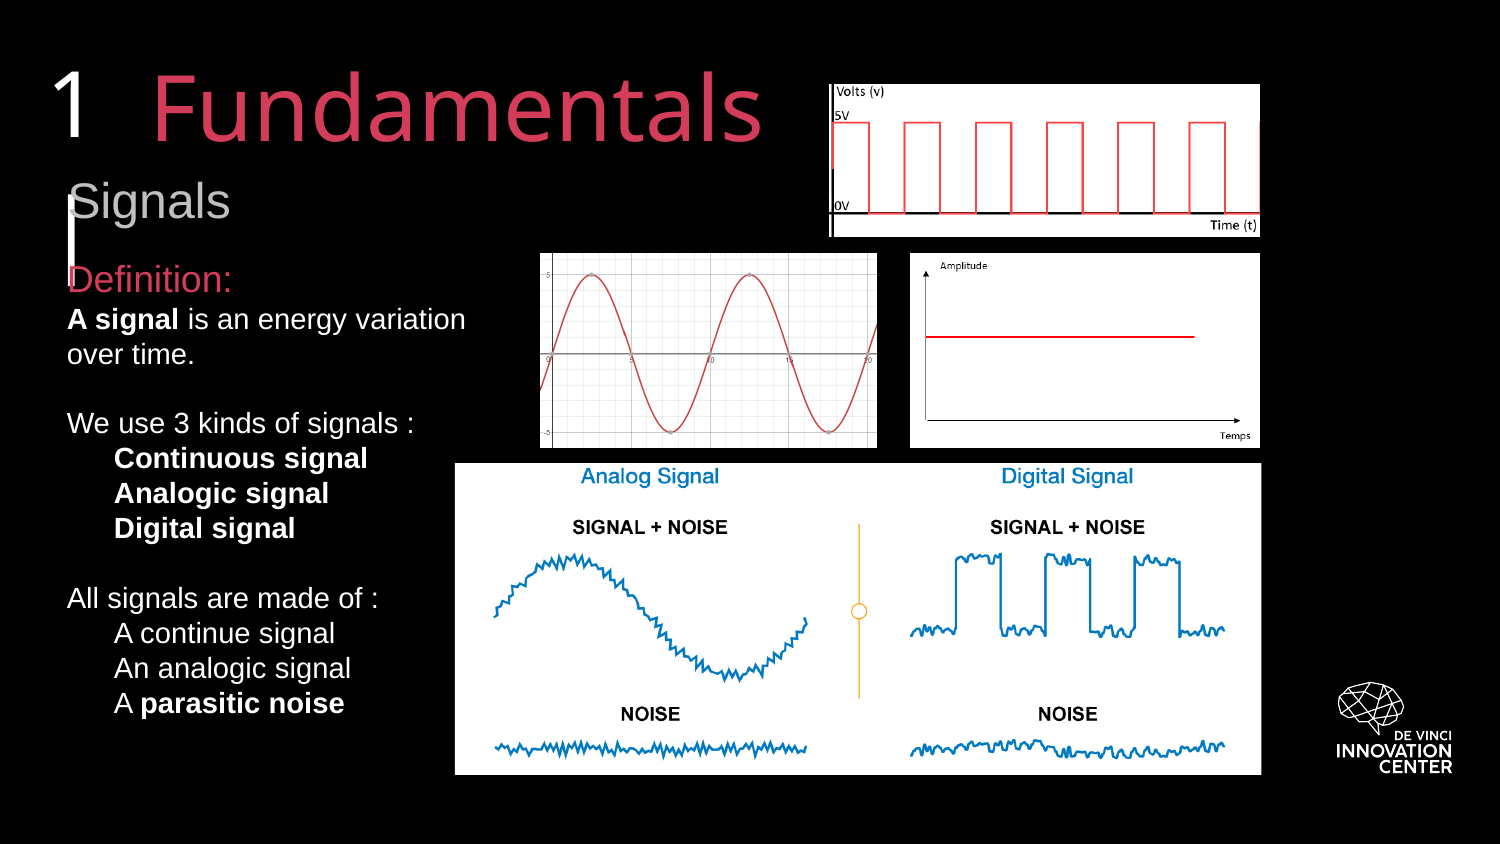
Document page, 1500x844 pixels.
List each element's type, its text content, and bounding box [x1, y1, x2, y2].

picture [910, 253, 1260, 448]
text_box Definition: A signal is an energy variation over time. We use 3 kinds of signals : Continuous signal Analogic signal Digital signal All signals are made of : A continue signal An analogic signal A parasitic noise [52, 248, 513, 825]
picture [454, 463, 1262, 775]
picture [1320, 656, 1471, 807]
picture [829, 84, 1260, 238]
list 1| [12, 14, 144, 147]
list Fundamentals [115, 18, 877, 166]
text_box Signals [52, 150, 546, 248]
picture [540, 253, 877, 448]
